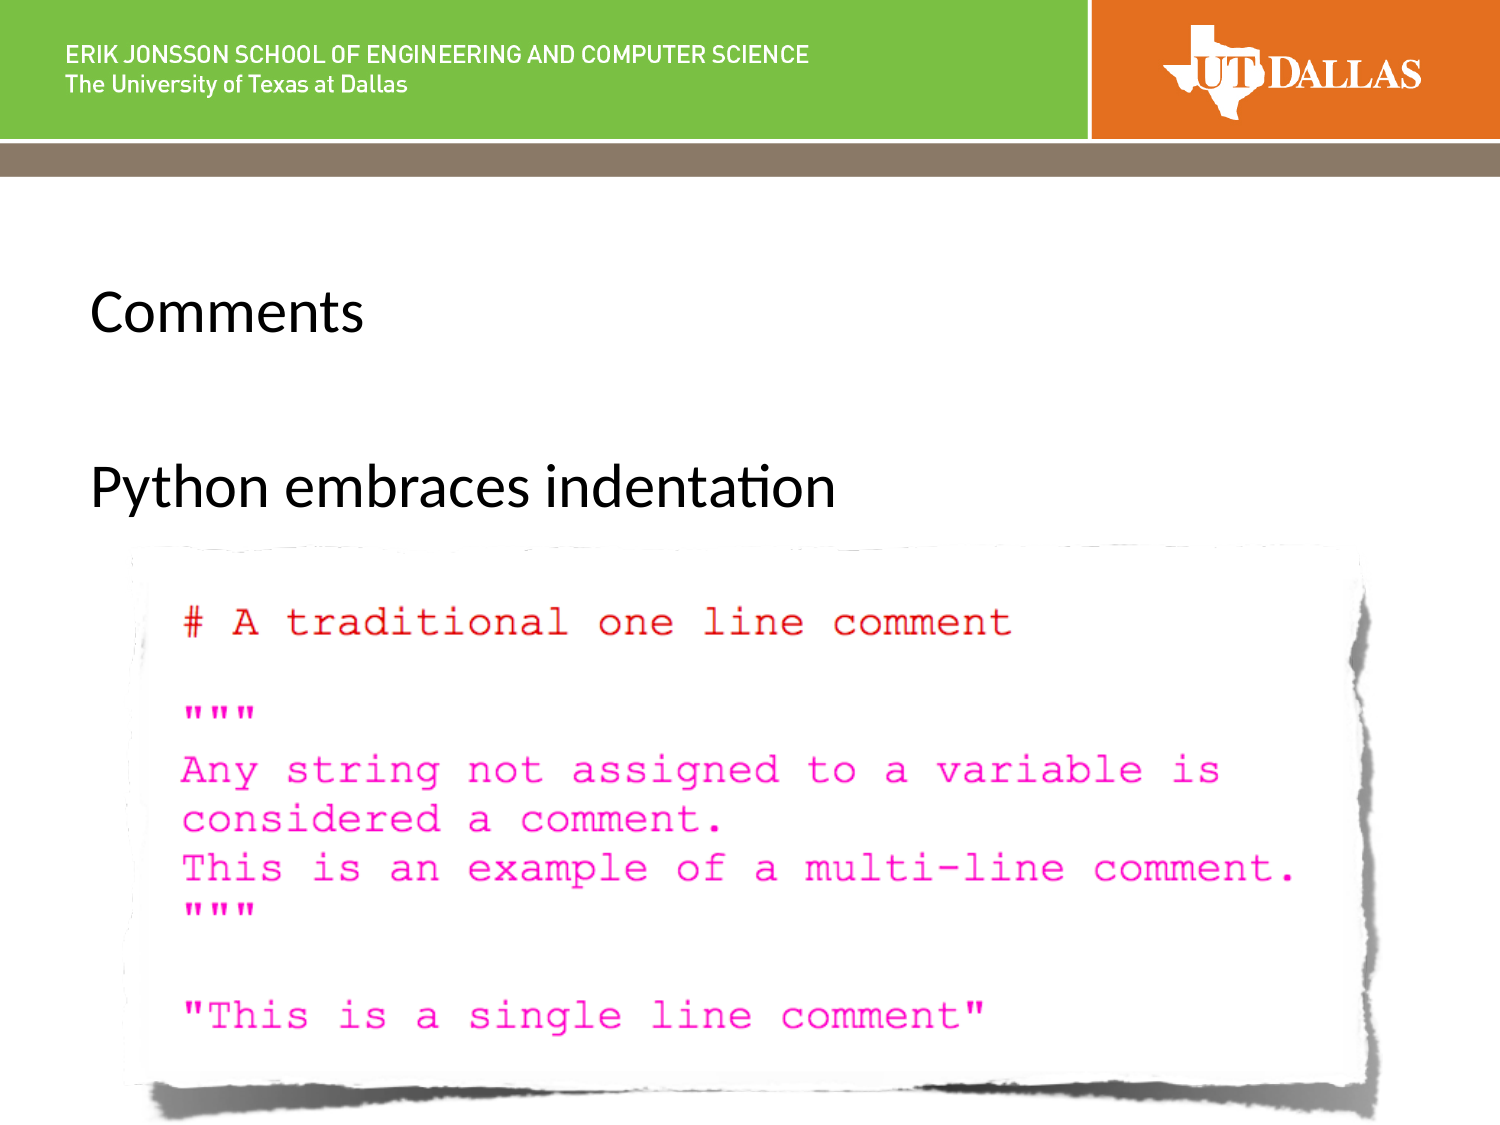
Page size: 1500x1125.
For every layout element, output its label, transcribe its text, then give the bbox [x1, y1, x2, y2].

picture [0, 0, 1500, 1125]
list Comments Python embraces indentation [75, 262, 1425, 1125]
picture [117, 535, 1383, 1125]
